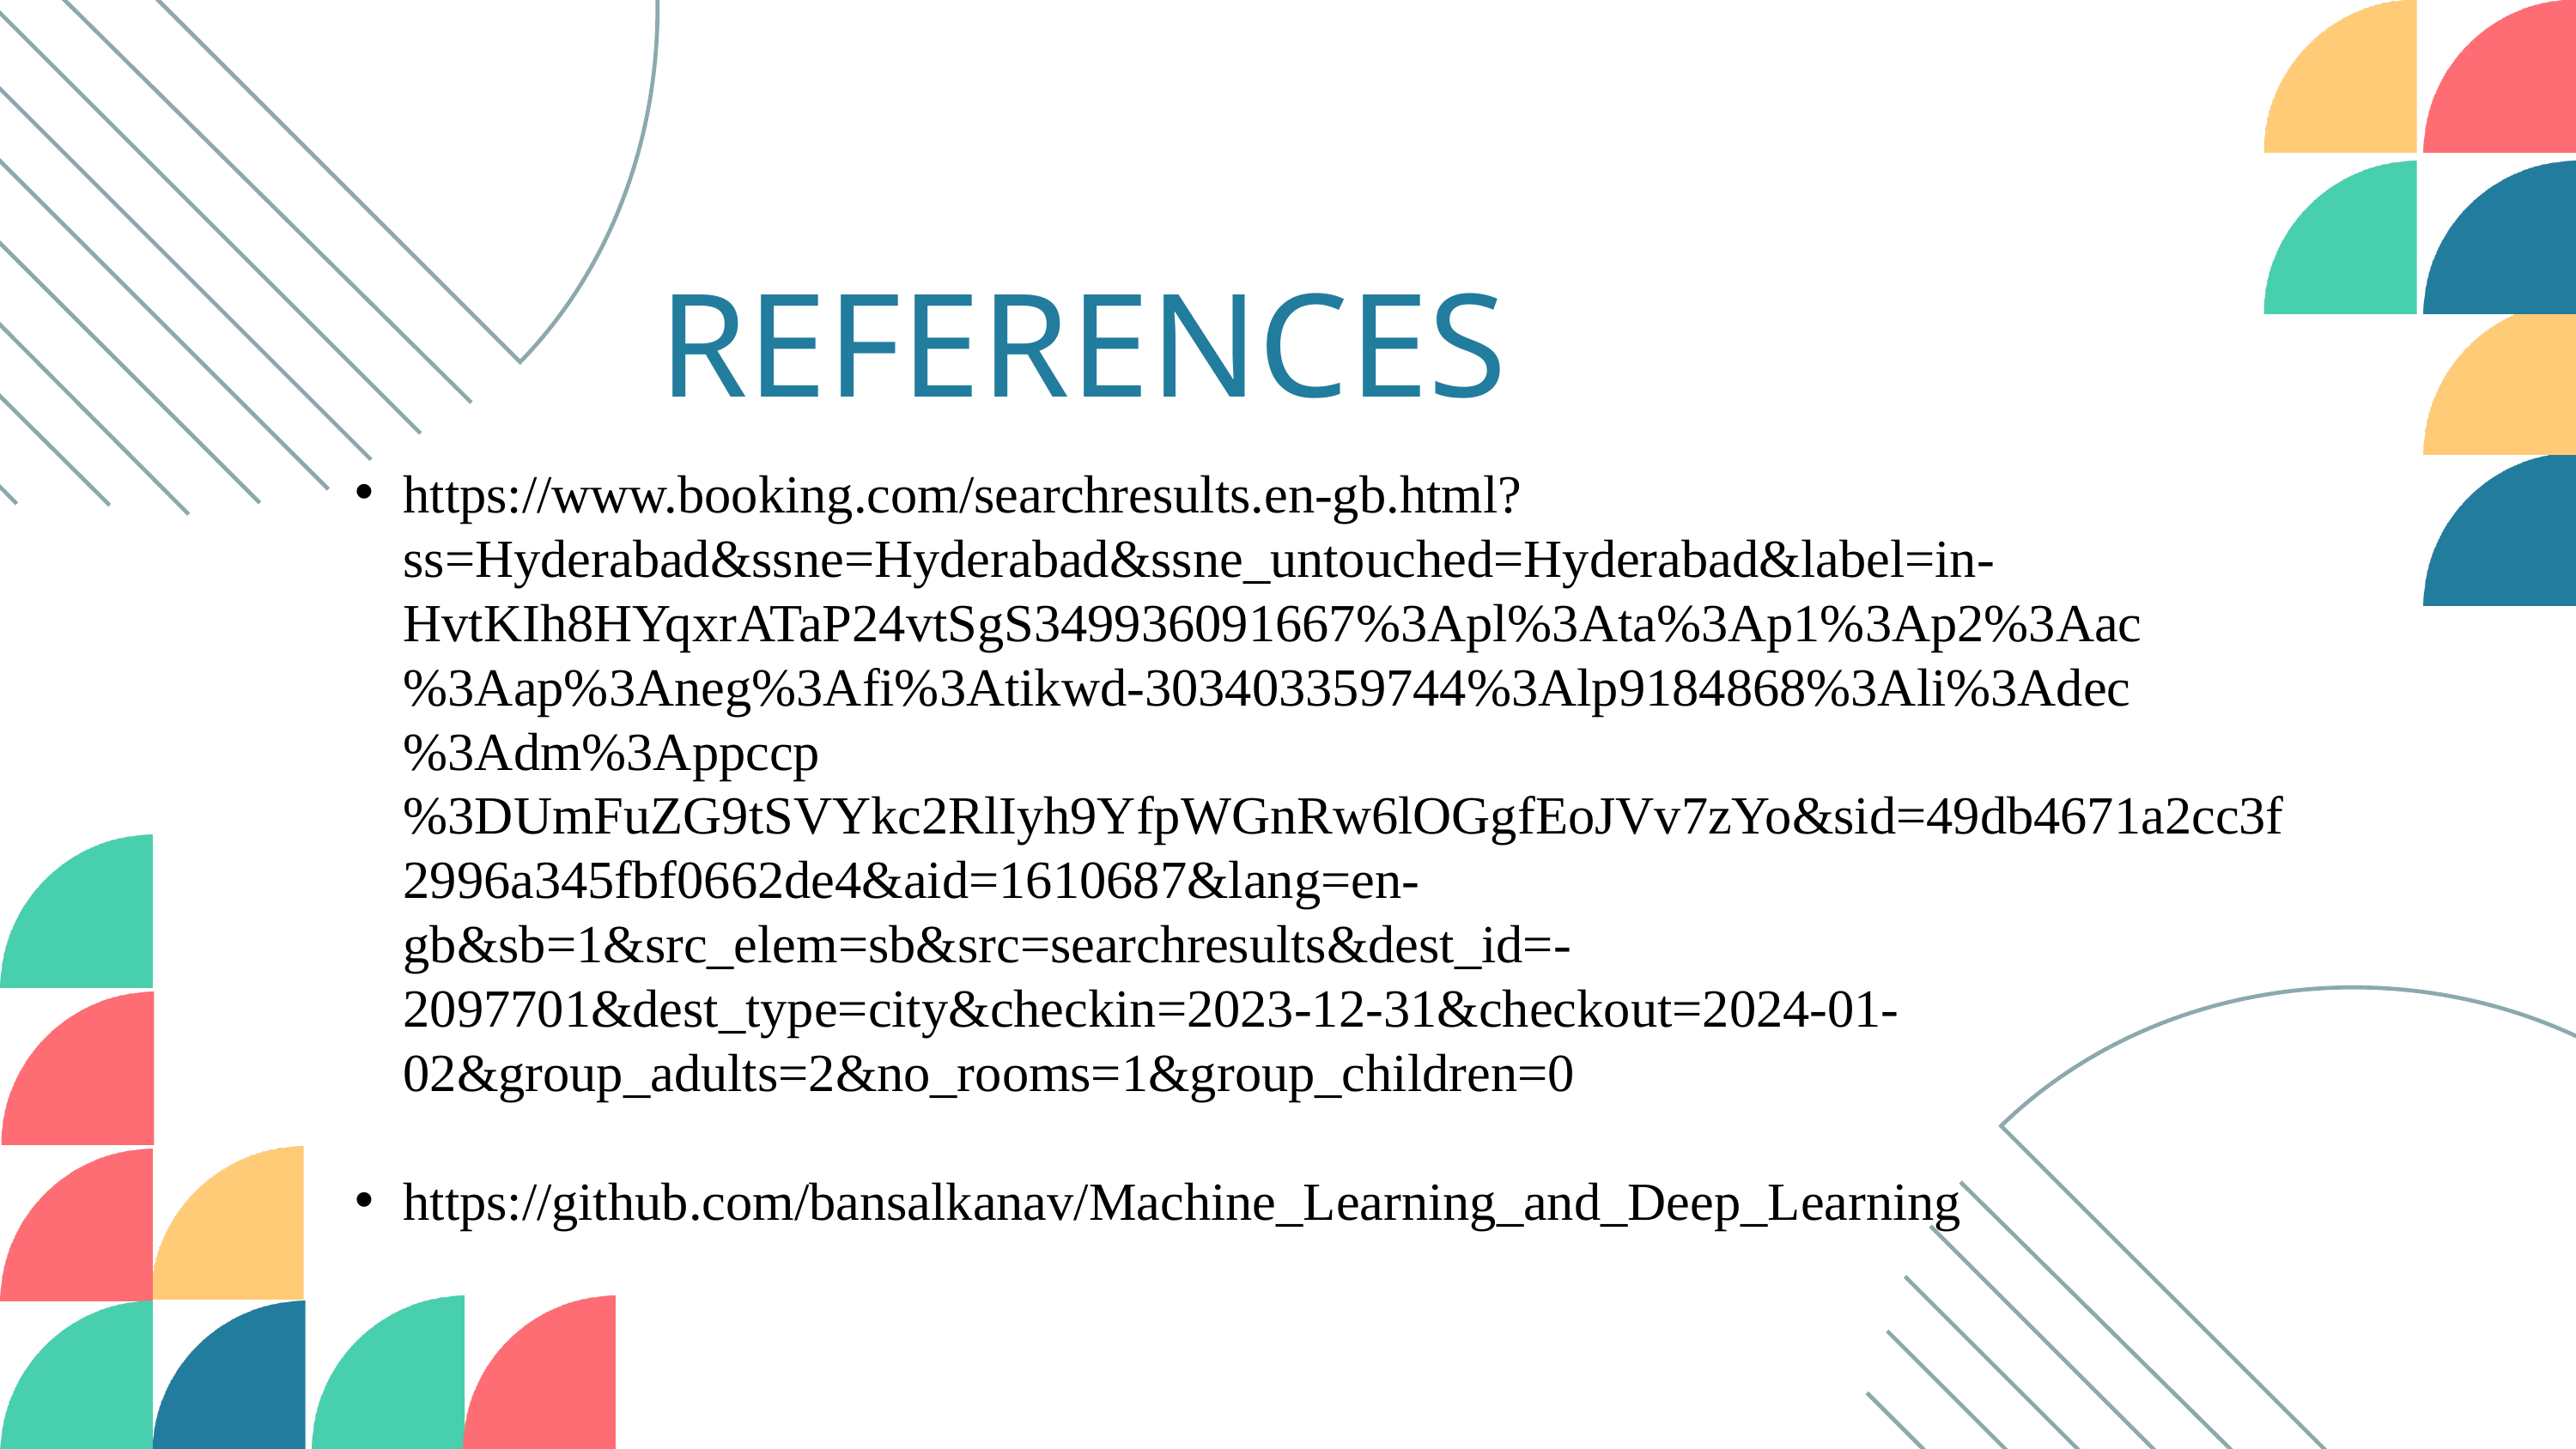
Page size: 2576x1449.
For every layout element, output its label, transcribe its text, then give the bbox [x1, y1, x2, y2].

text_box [2025, 1066, 2576, 1449]
text_box [152, 1300, 306, 1449]
text_box [0, 834, 153, 988]
text_box [2423, 455, 2576, 606]
text_box [0, 1149, 153, 1300]
text_box [2423, 314, 2576, 455]
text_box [0, 0, 851, 67]
text_box [2263, 161, 2417, 314]
text_box https://www.booking.com/searchresults.en-gb.html?ss=Hyderabad&ssne=Hyderabad&ssne_untouched=Hyderabad&label=in-HvtKIh8HYqxrATaP24vtSgS349936091667%3Apl%3Ata%3Ap1%3Ap2%3Aac%3Aap%3Aneg%3Afi%3Atikwd-303403359744%3Alp9184868%3Ali%3Adec%3Adm%3Appccp%3DUmFuZG9tSVYkc2RlIyh9YfpWGnRw6lOGgfEoJVv7zYo&sid=49db4671a2cc3f2996a345fbf0662de4&aid=1610687&lang=en-gb&sb=1&src_elem=sb&src=searchresults&dest_id=-2097701&dest_type=city&checkin=2023-12-31&checkout=2024-01-02&group_adults=2&no_rooms=1&group_children=0 https://github.com/bansalkanav/Machine_Learning_and_Deep_Learning [342, 452, 2311, 1302]
text_box [2263, 0, 2417, 153]
text_box [0, 1300, 152, 1449]
text_box [312, 1295, 463, 1449]
text_box REFERENCES [335, 246, 1832, 426]
text_box [463, 1302, 616, 1449]
text_box [150, 1146, 304, 1300]
text_box [1, 991, 155, 1145]
text_box [2423, 0, 2576, 153]
text_box [2423, 161, 2576, 314]
